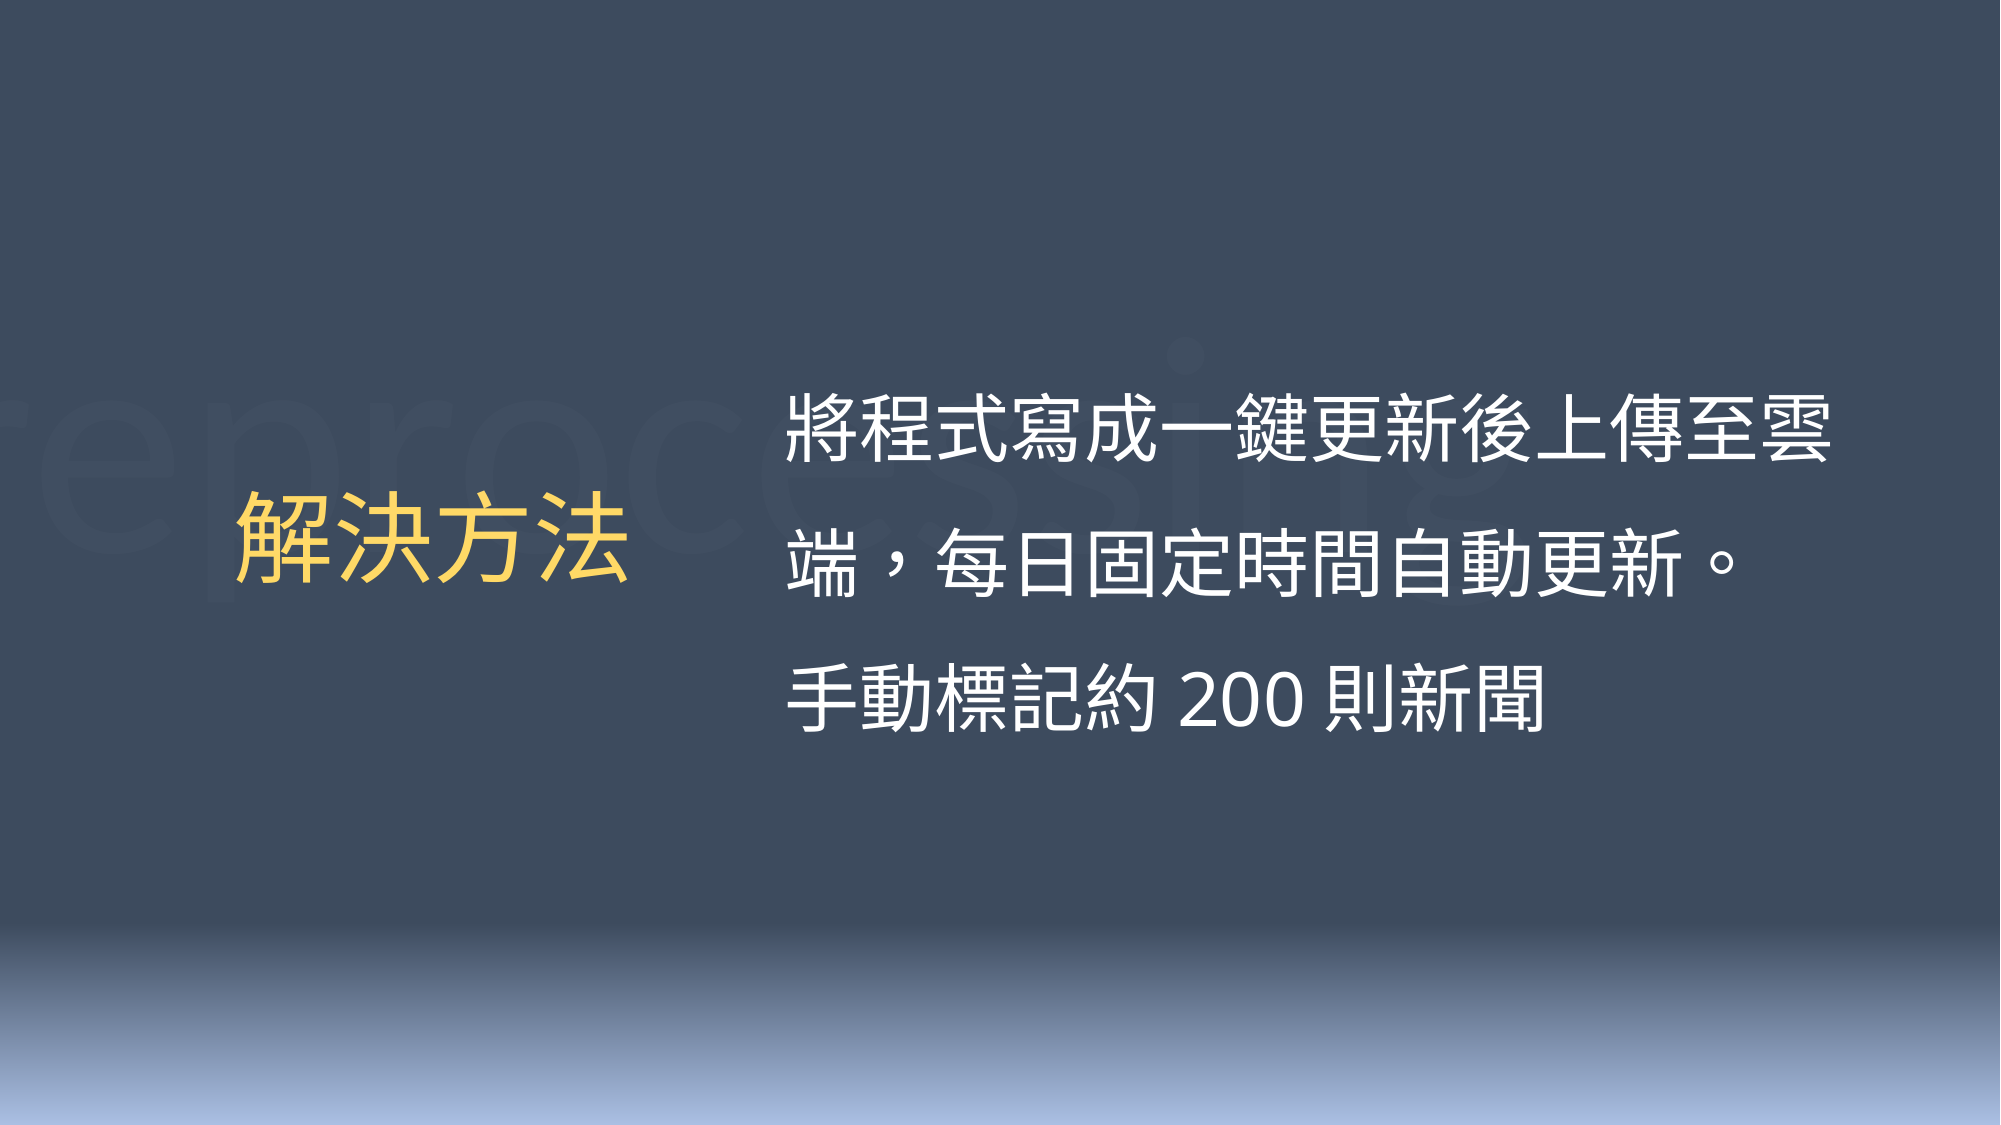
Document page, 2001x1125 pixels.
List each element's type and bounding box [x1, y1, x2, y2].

text_box [0, 0, 2000, 1125]
